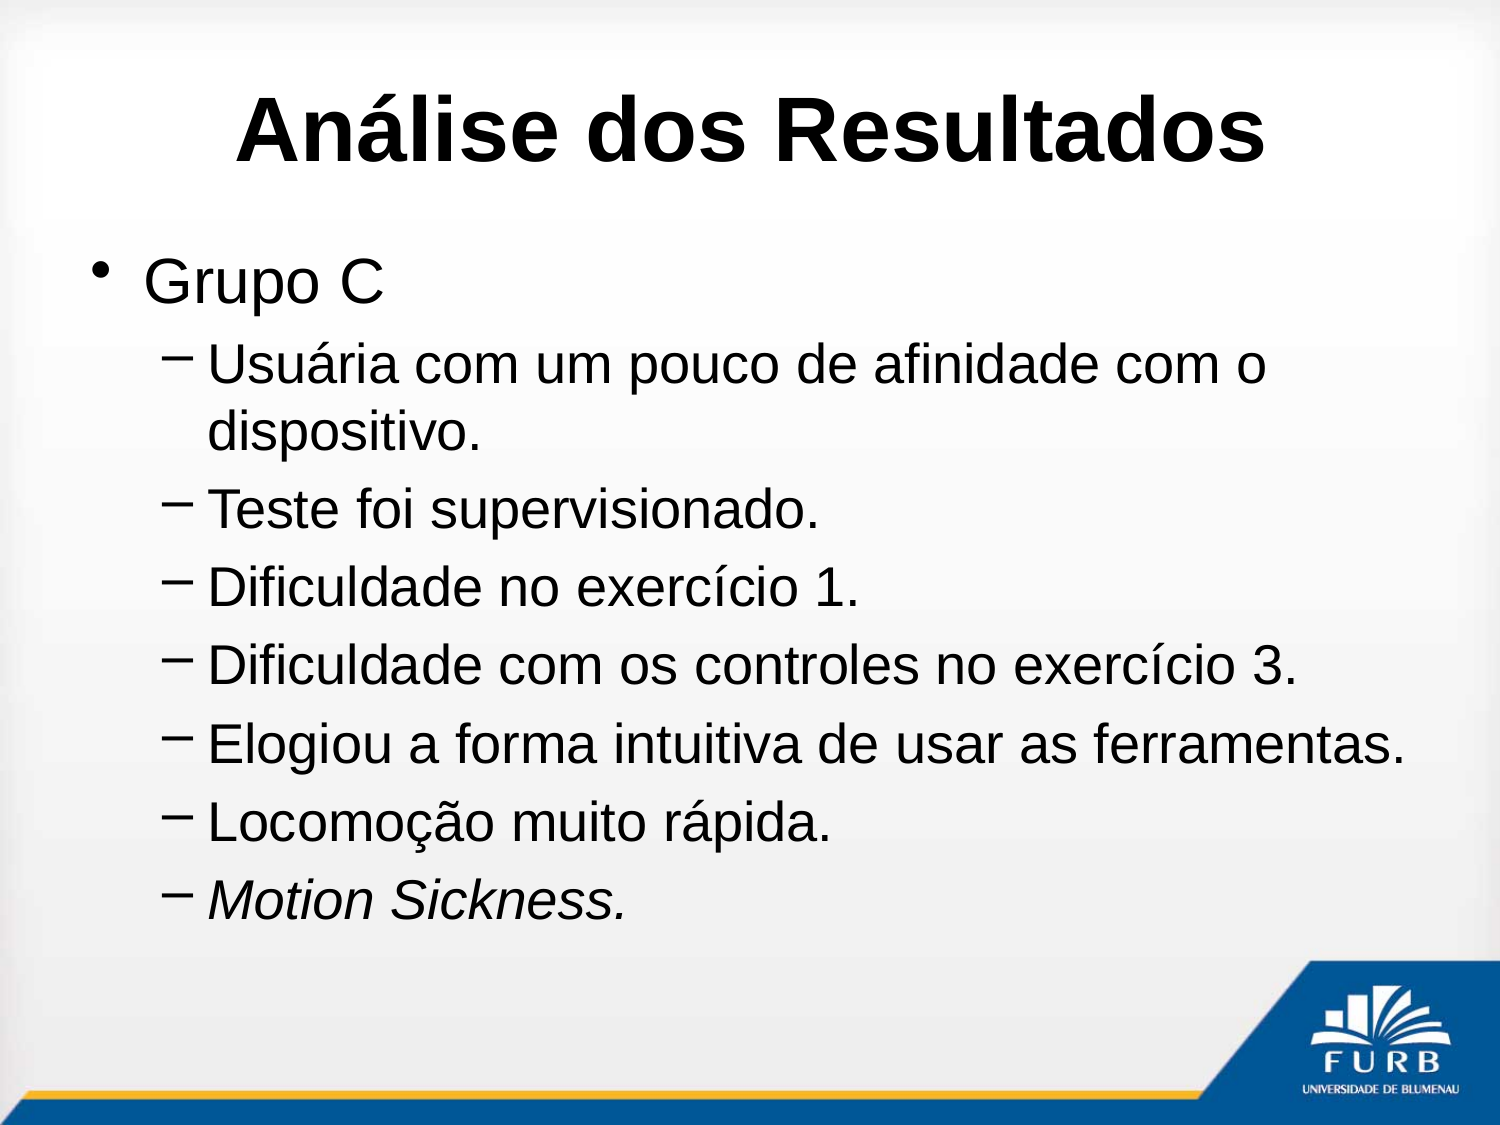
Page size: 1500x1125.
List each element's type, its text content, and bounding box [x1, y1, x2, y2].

title Análise dos Resultados [76, 30, 1427, 219]
picture [0, 0, 1500, 1125]
list Grupo C Usuária com um pouco de afinidade com o dispositivo. Teste foi supervisionado. Dificuldade no exercício 1. Dificuldade com os controles no exercício 3. Elogiou a forma intuitiva de usar as ferramentas. Locomoção muito rápida. Motion Sickness. [74, 231, 1426, 1000]
